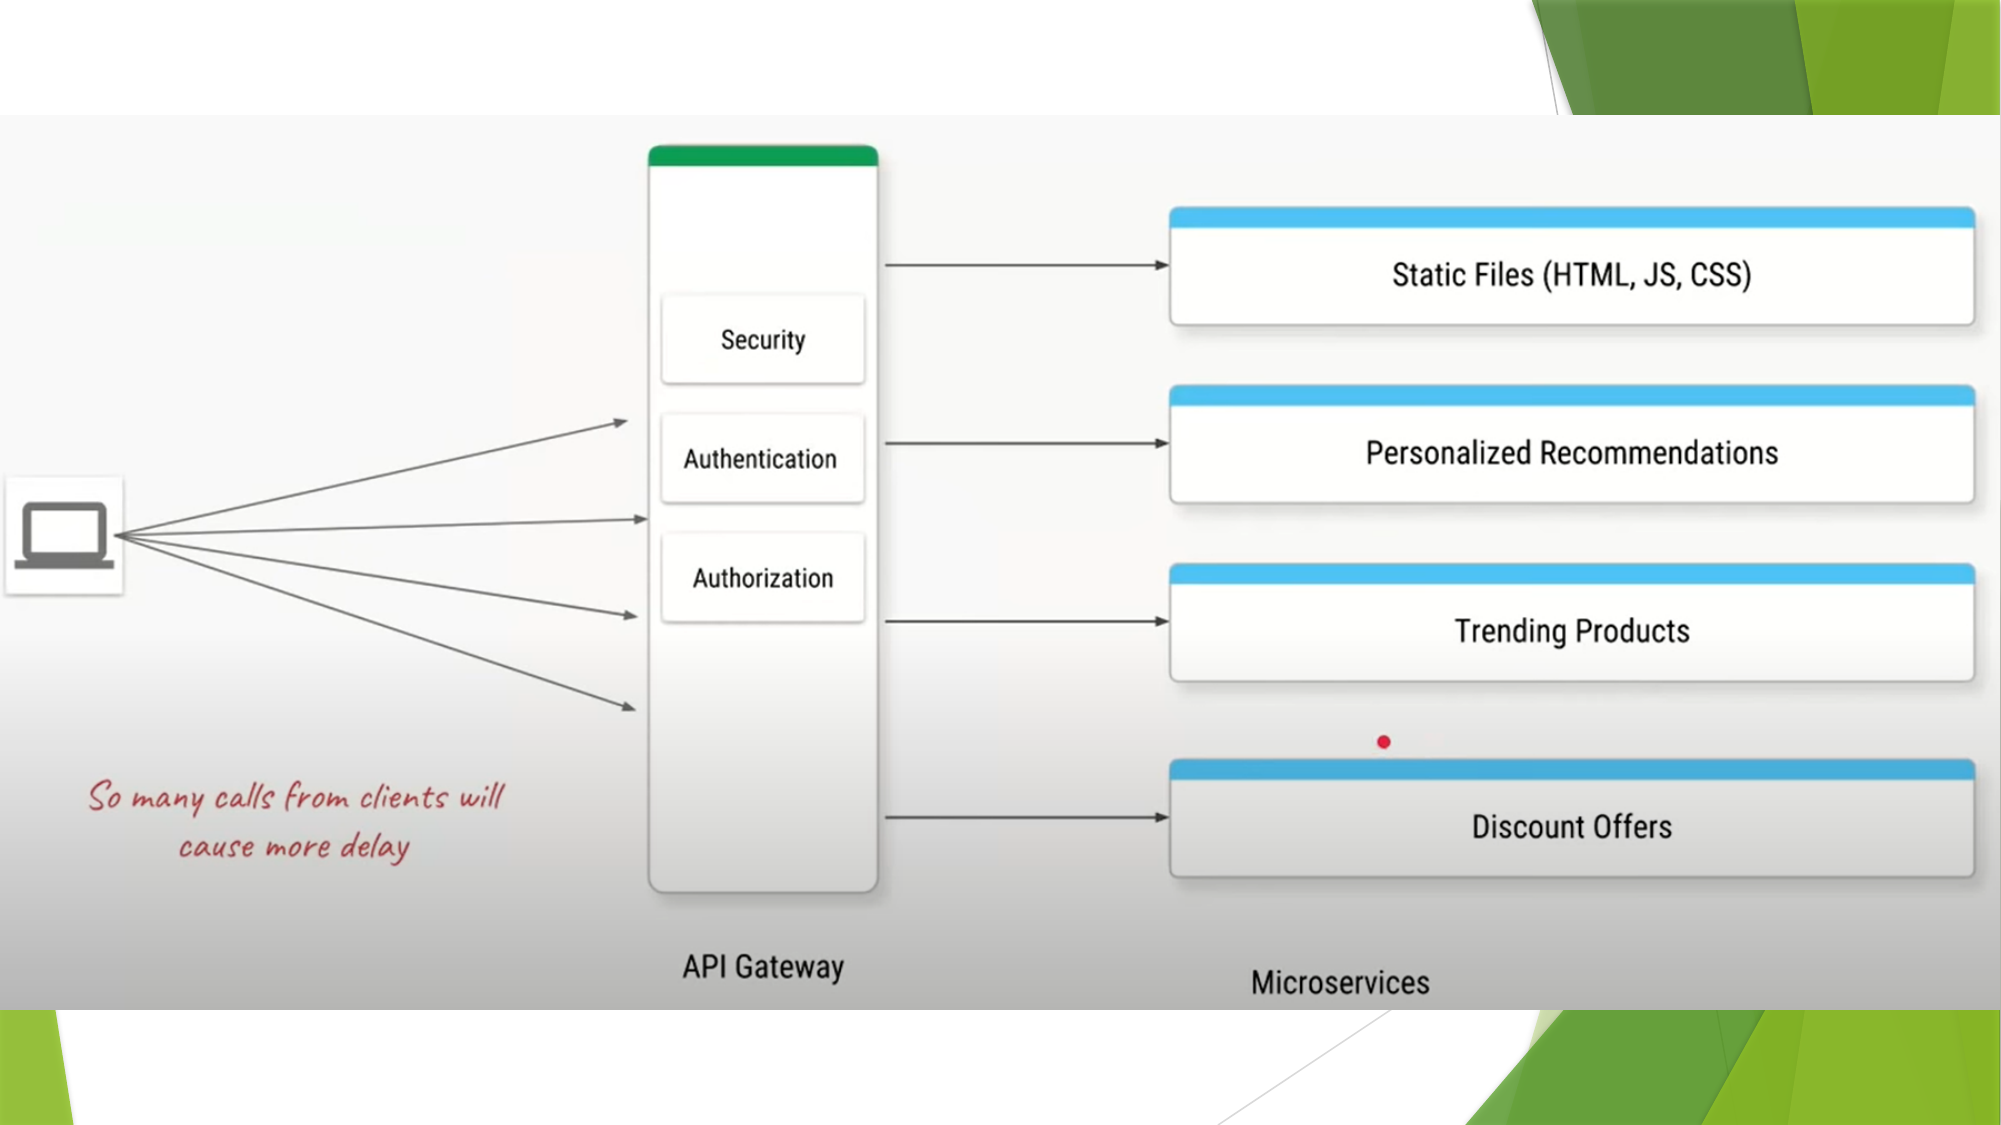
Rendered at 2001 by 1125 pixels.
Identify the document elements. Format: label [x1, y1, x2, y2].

picture [0, 115, 2000, 1010]
